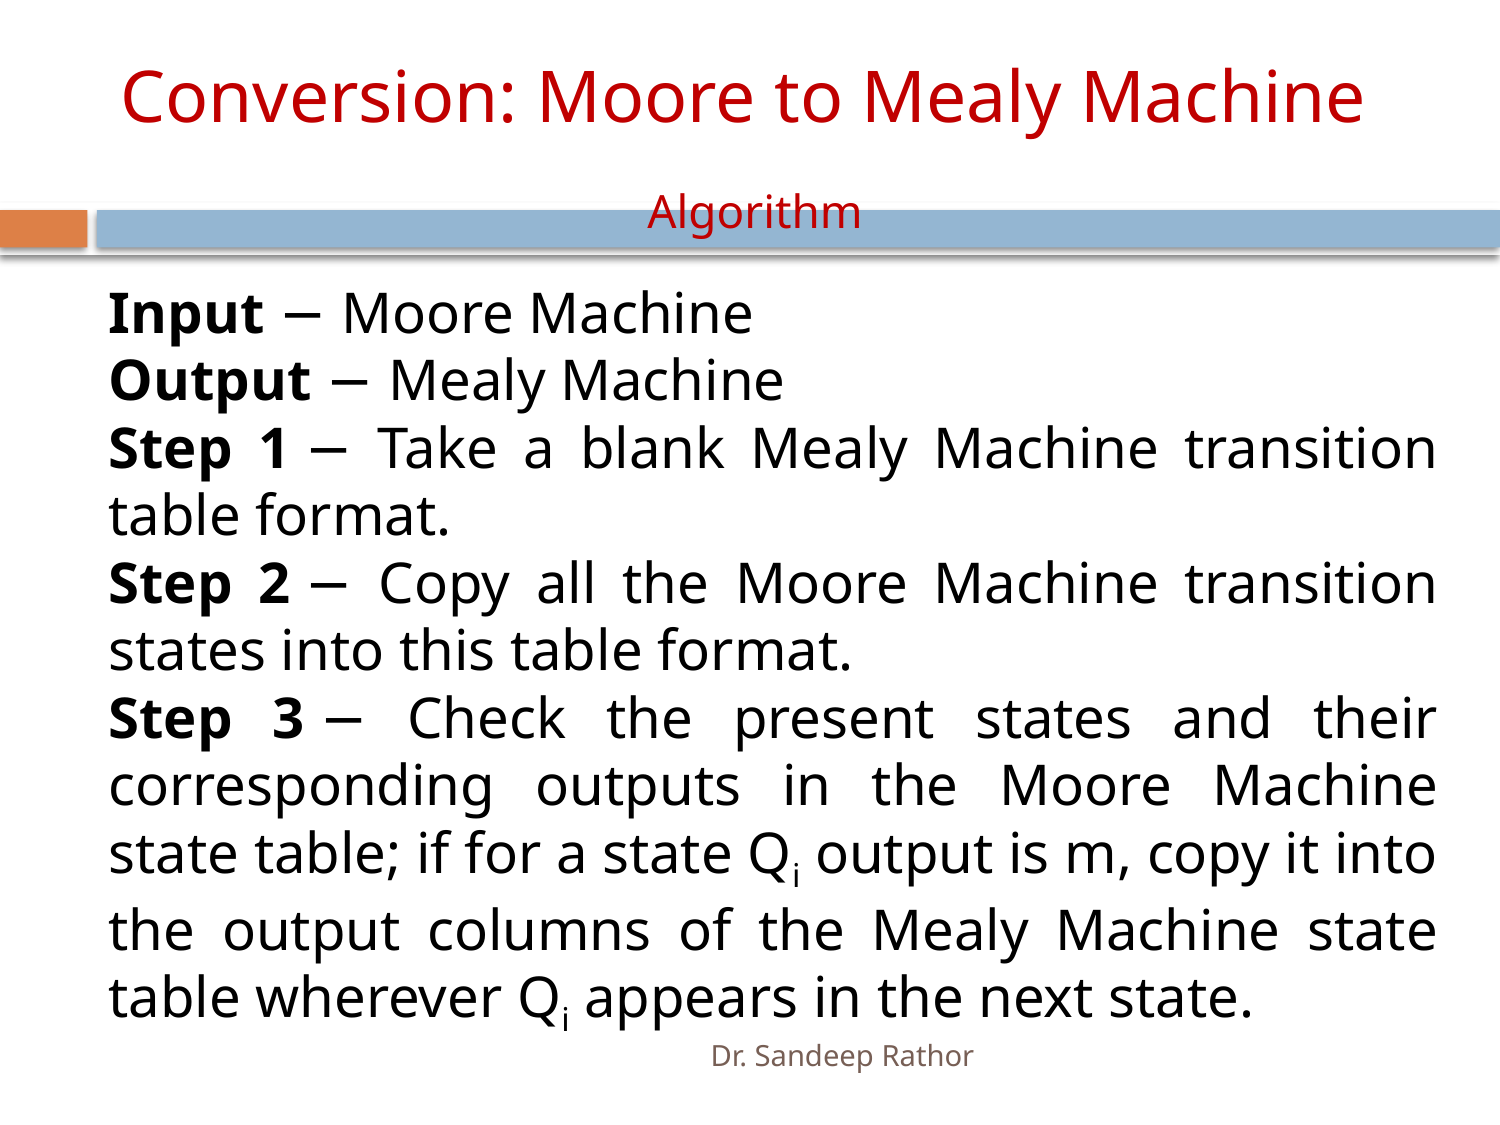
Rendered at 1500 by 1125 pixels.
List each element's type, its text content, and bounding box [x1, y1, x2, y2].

text_box Input − Moore Machine Output − Mealy Machine Step 1 − Take a blank Mealy Machine transition table format. Step 2 − Copy all the Moore Machine transition states into this table format. Step 3 − Check the present states and their corresponding outputs in the Moore Machine state table; if for a state Qi output is m, copy it into the output columns of the Mealy Machine state table wherever Qi appears in the next state. [93, 269, 1454, 1046]
title Conversion: Moore to Mealy Machine [105, 0, 1384, 188]
text_box Algorithm [632, 175, 1055, 246]
footer Dr. Sandeep Rathor [99, 1024, 990, 1085]
